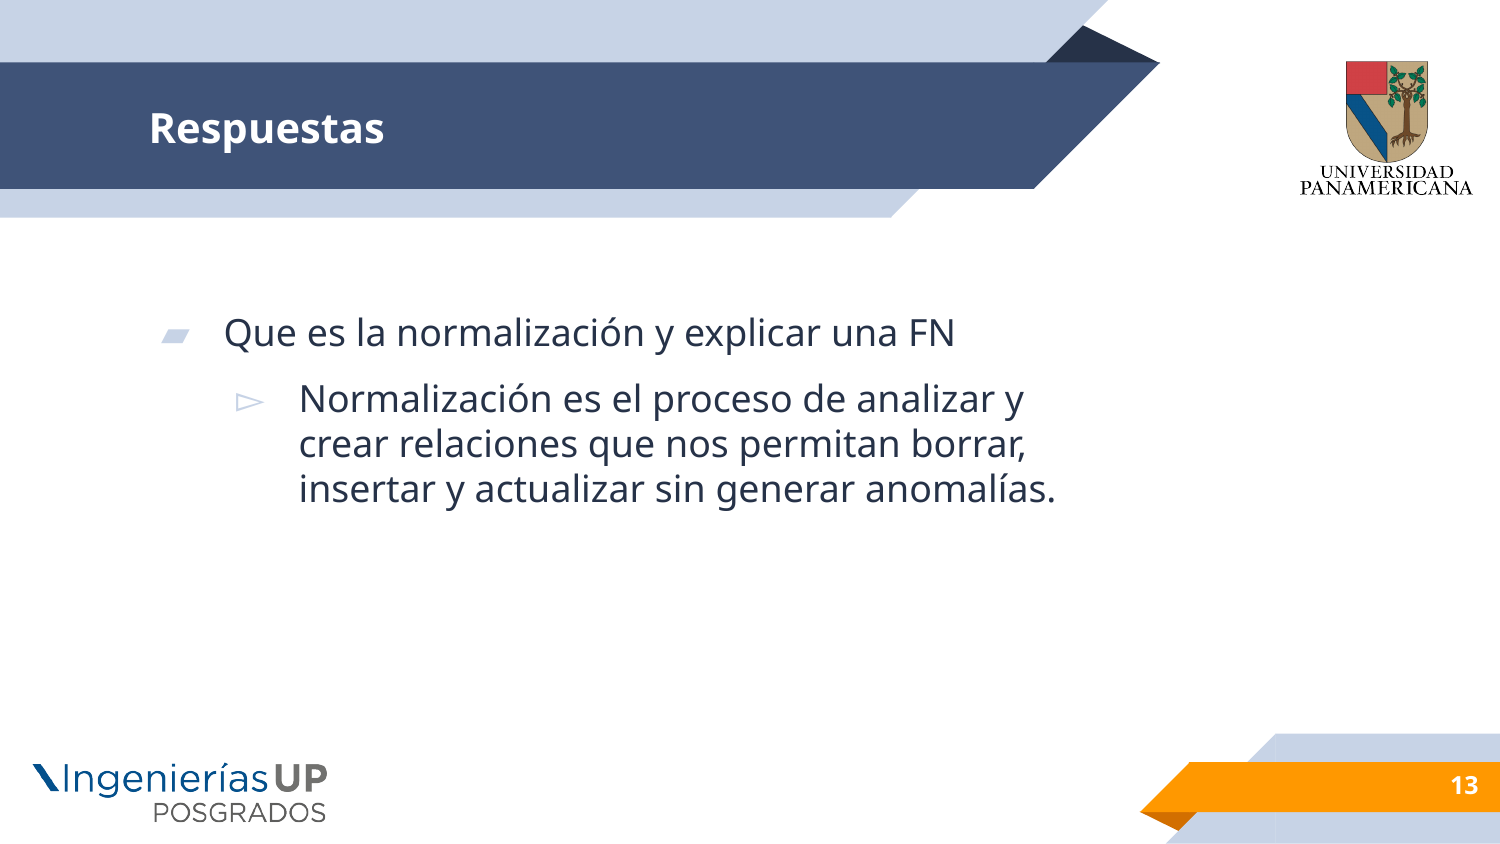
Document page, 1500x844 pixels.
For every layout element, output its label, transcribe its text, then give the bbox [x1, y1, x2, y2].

picture [1286, 44, 1490, 210]
picture [15, 737, 344, 844]
slide_number 13 [1249, 760, 1494, 813]
title Respuestas [133, 64, 1035, 190]
list Que es la normalización y explicar una FN Normalización es el proceso de analizar y crear relaciones que nos permitan borrar, insertar y actualizar sin generar anomalías. [133, 217, 1140, 734]
